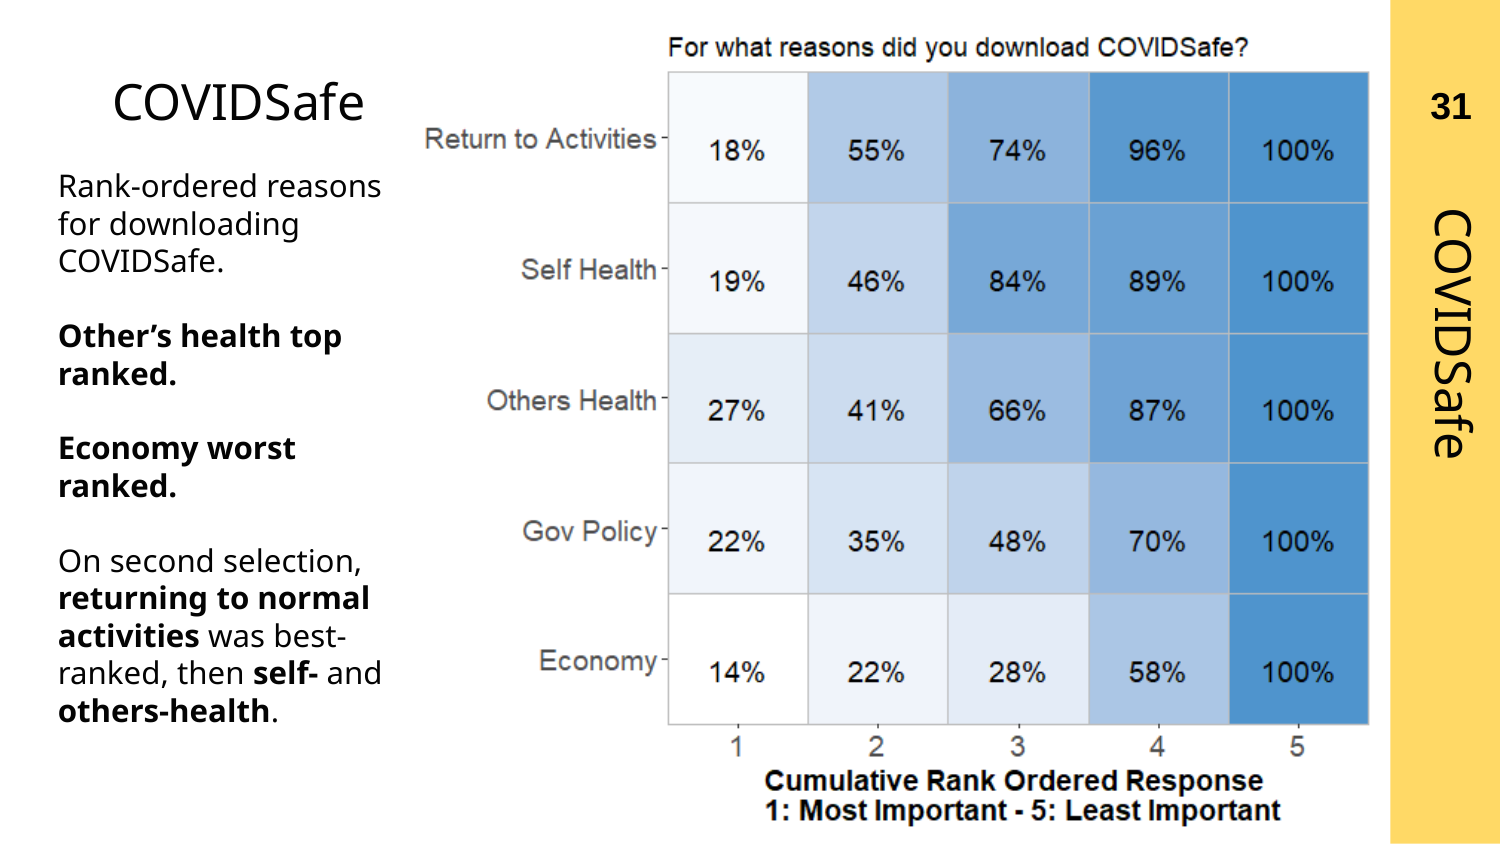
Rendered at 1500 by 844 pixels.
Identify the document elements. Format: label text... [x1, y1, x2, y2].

slide_number ‹#› [1415, 72, 1500, 137]
text_box Rank-ordered reasons for downloading COVIDSafe. Other’s health top ranked. Economy worst ranked. On second selection, returning to normal activities was best-ranked, then self- and others-health. [42, 151, 376, 644]
title COVIDSafe [1389, 192, 1500, 844]
picture [381, 24, 1380, 838]
title COVIDSafe [97, 55, 376, 151]
